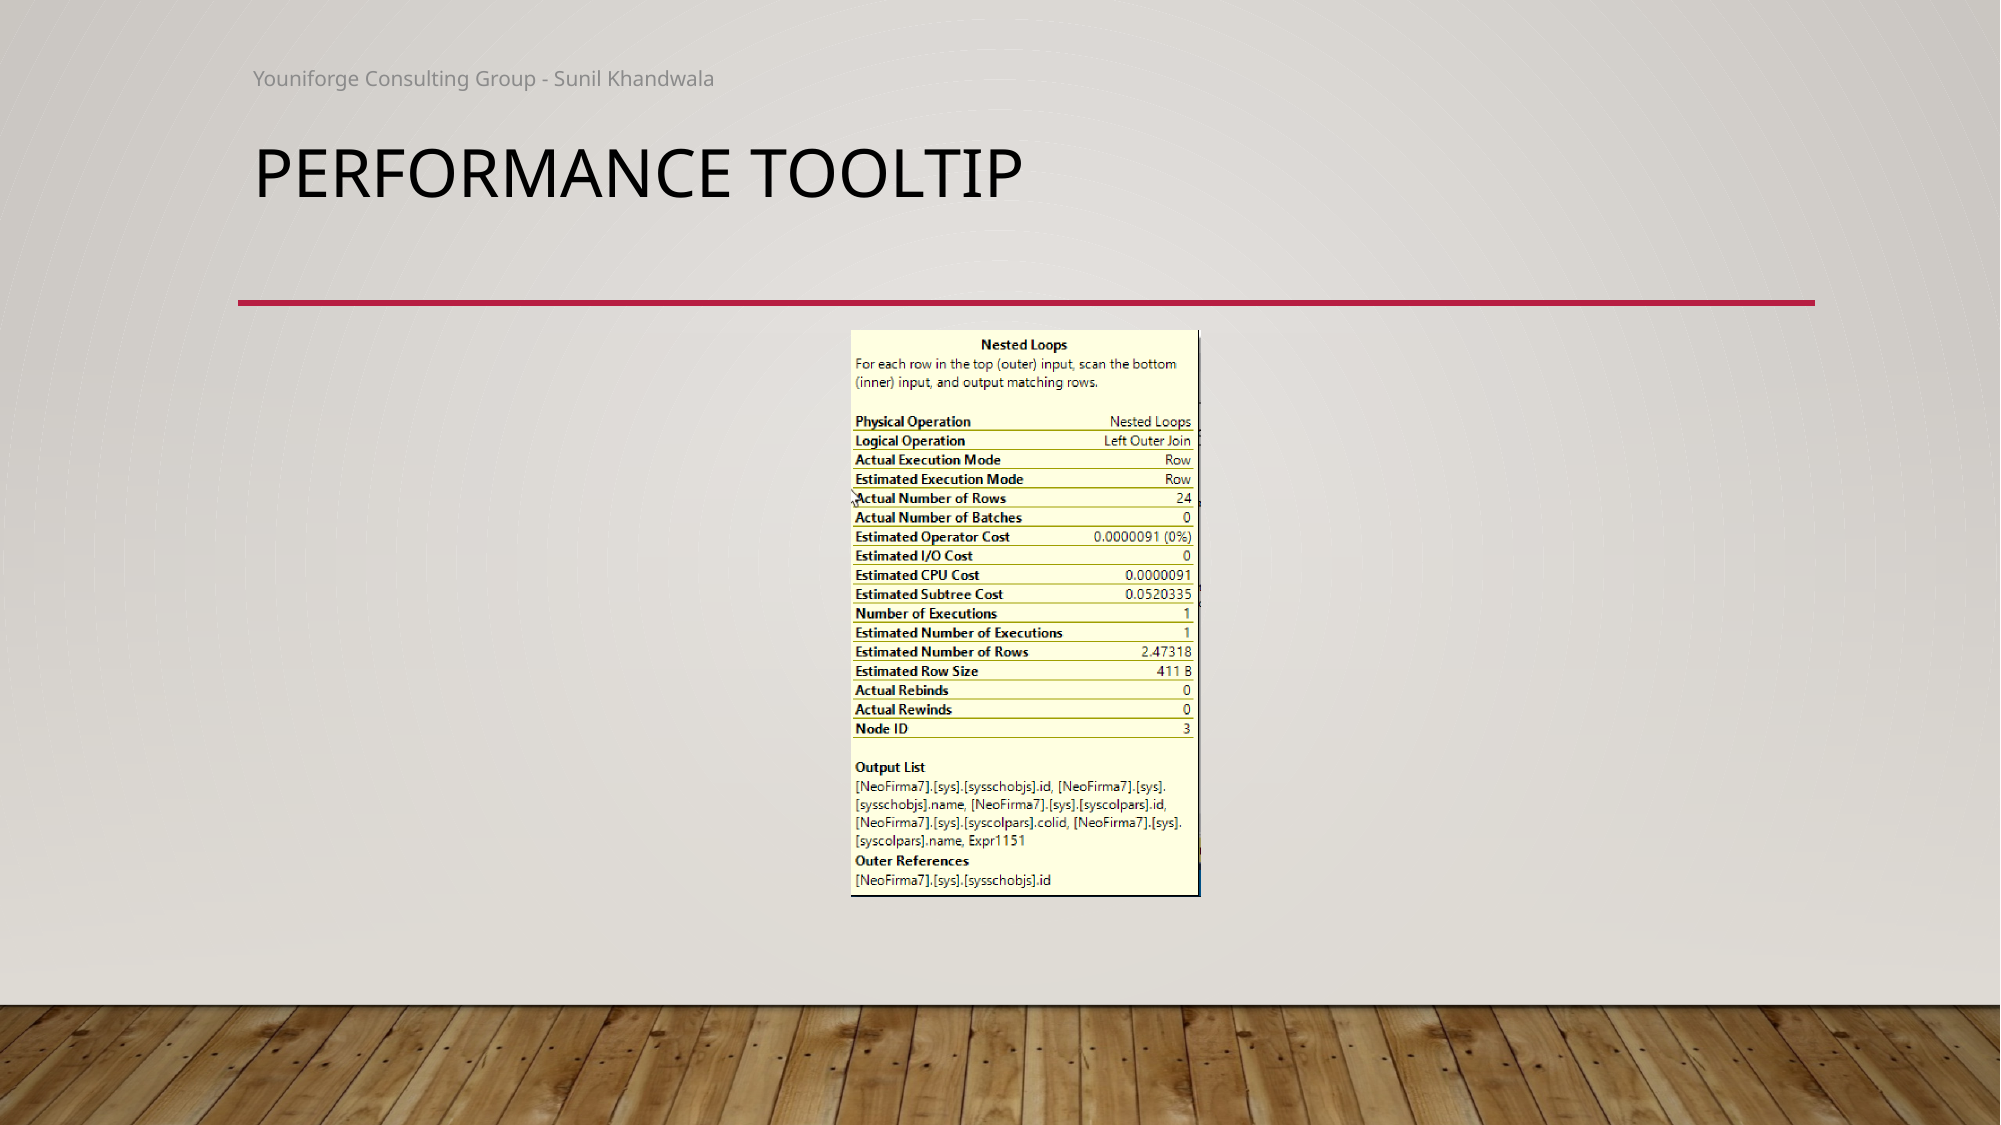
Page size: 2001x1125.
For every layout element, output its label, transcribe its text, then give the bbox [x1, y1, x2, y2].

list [851, 330, 1201, 897]
picture [0, 1005, 2000, 1125]
footer Youniforge Consulting Group - Sunil Khandwala [238, 54, 1213, 105]
title Performance Tooltip [238, 131, 1814, 305]
